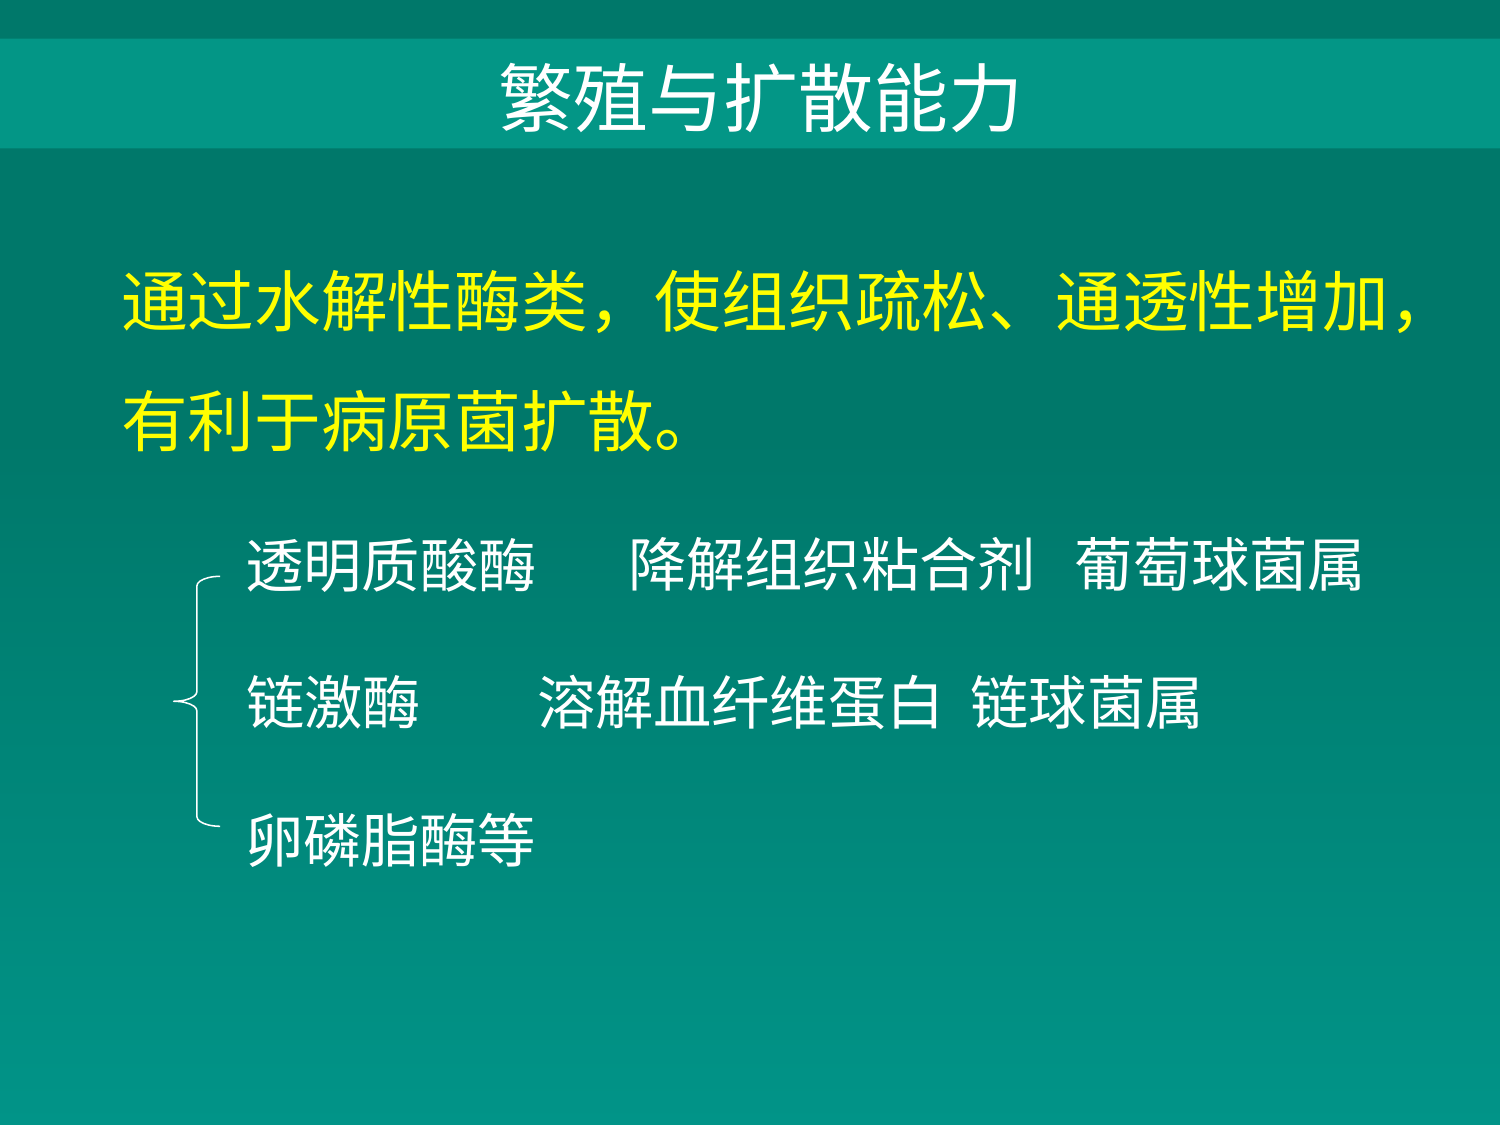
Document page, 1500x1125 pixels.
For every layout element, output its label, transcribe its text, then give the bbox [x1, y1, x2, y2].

text_box 链激酶 [231, 658, 436, 744]
text_box 通过水解性酶类，使组织疏松、通透性增加， 有利于病原菌扩散。 [106, 212, 1471, 468]
text_box 降解组织粘合剂 葡萄球菌属 [613, 520, 1382, 606]
text_box 溶解血纤维蛋白 链球菌属 [522, 658, 1219, 744]
text_box 透明质酸酶 [230, 521, 552, 607]
text_box 卵磷脂酶等 [230, 796, 554, 882]
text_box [0, 38, 1500, 151]
text_box [173, 576, 221, 827]
